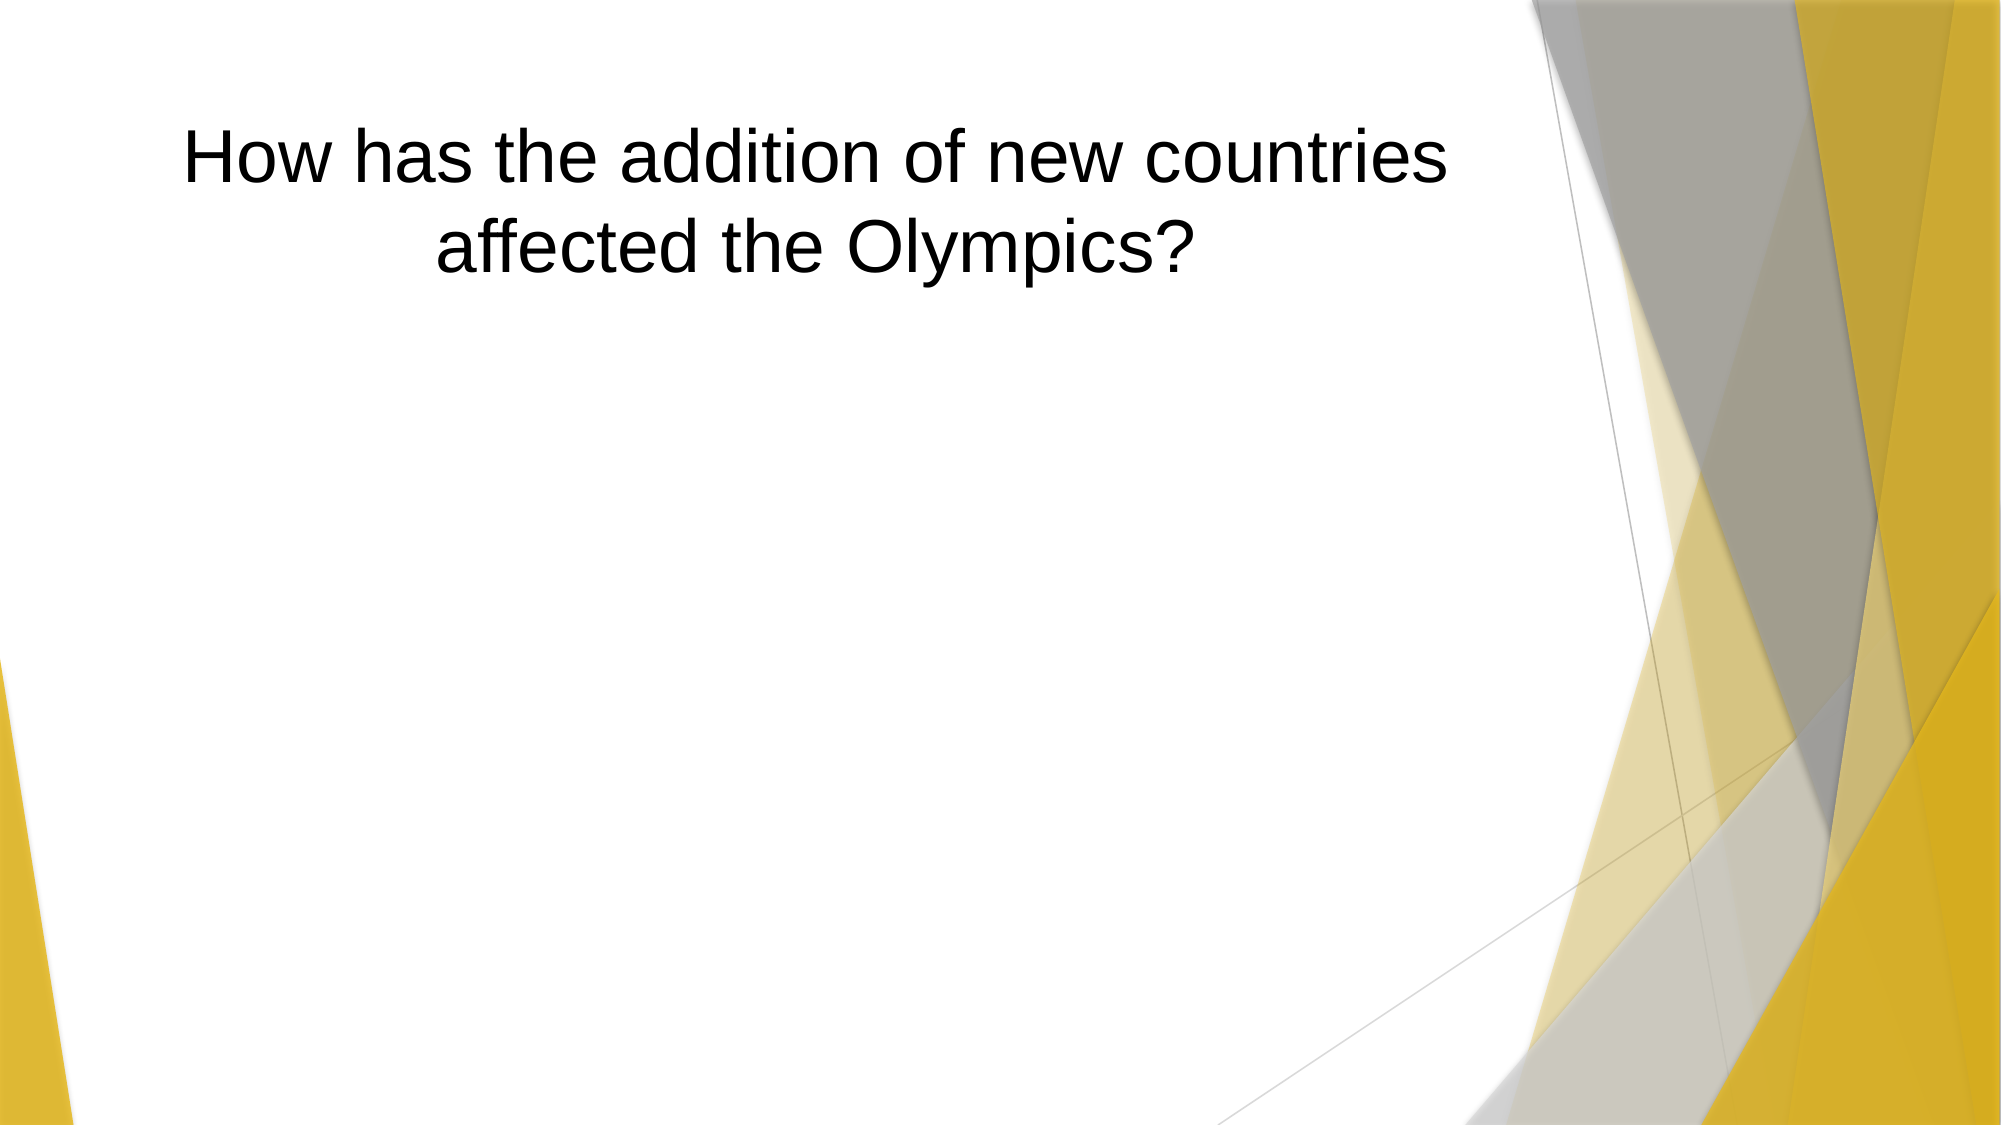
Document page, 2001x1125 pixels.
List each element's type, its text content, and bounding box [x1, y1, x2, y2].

title How has the addition of new countries affected the Olympics? [111, 99, 1522, 317]
